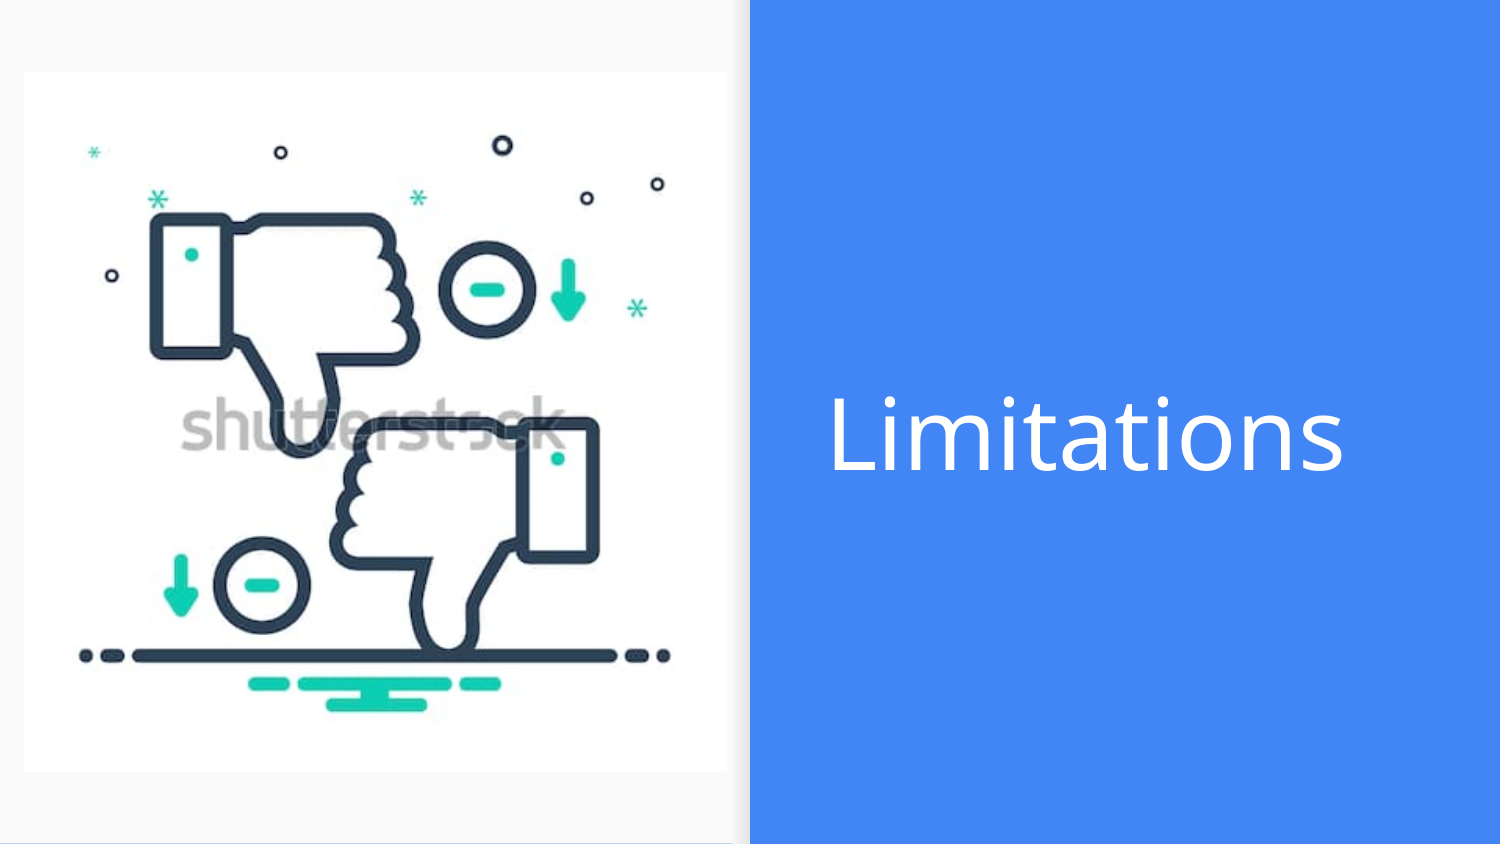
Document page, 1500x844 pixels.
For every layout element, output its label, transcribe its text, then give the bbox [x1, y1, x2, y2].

list Limitations [810, 118, 1440, 725]
picture [23, 72, 728, 772]
